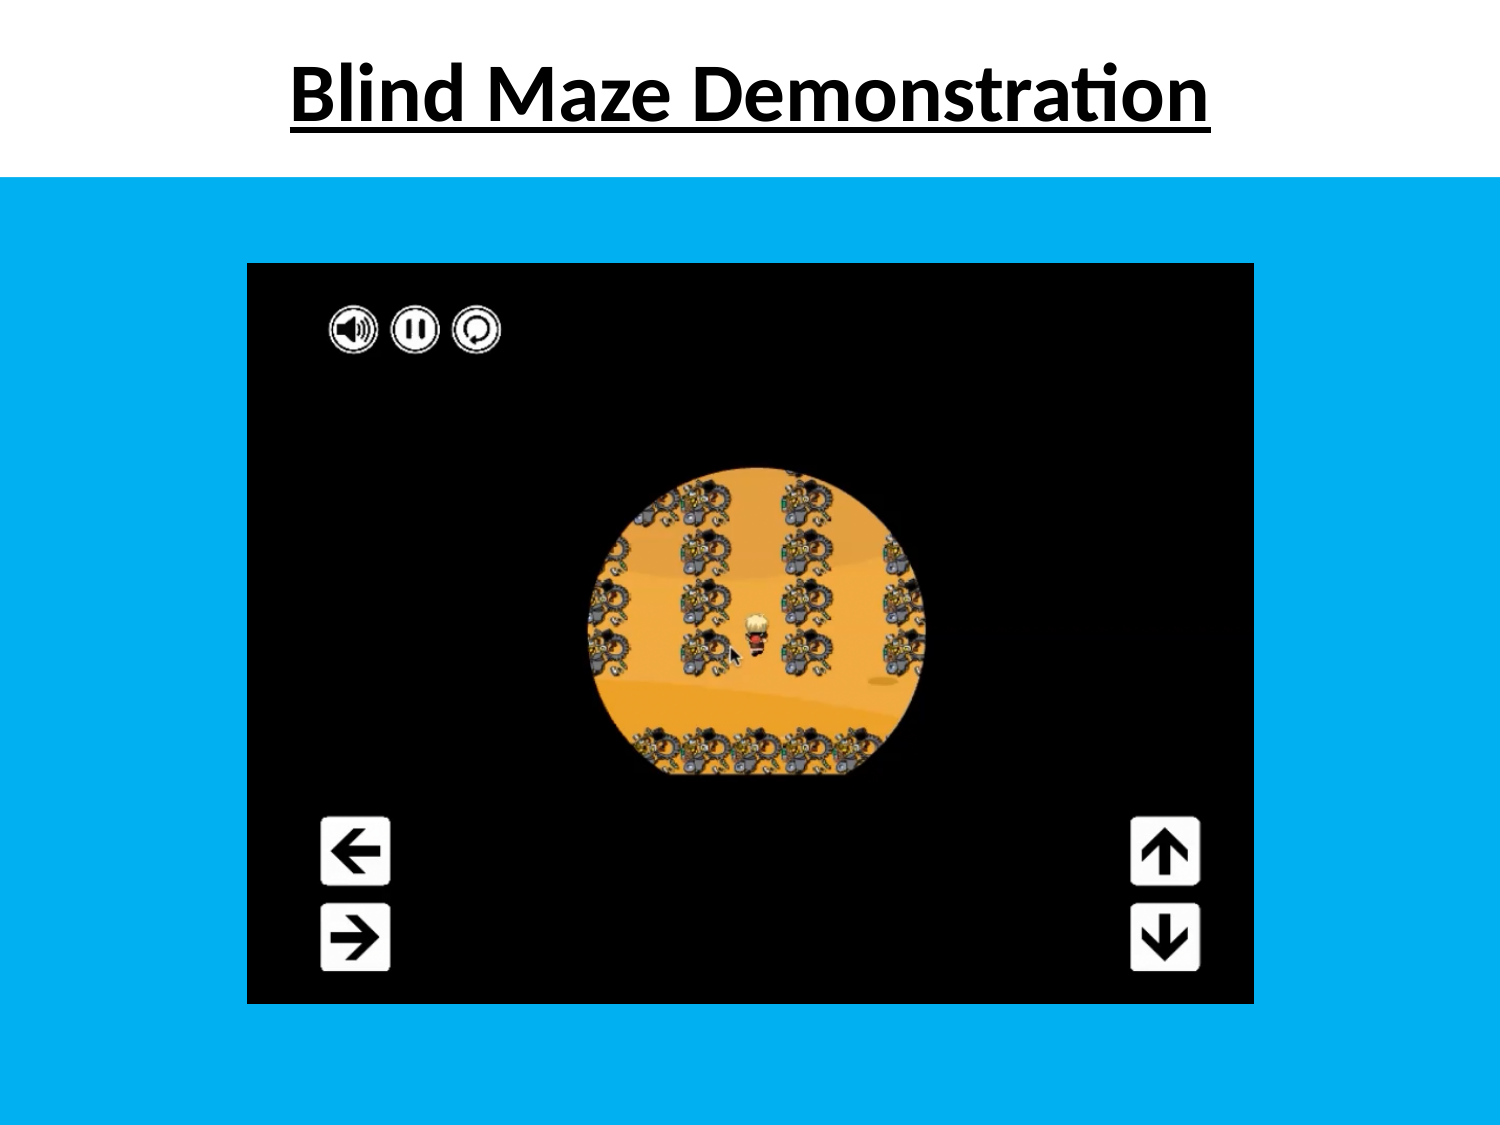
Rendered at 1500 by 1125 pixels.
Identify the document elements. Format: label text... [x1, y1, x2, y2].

title Blind Maze Demonstration [0, 0, 1500, 178]
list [246, 262, 1255, 1006]
